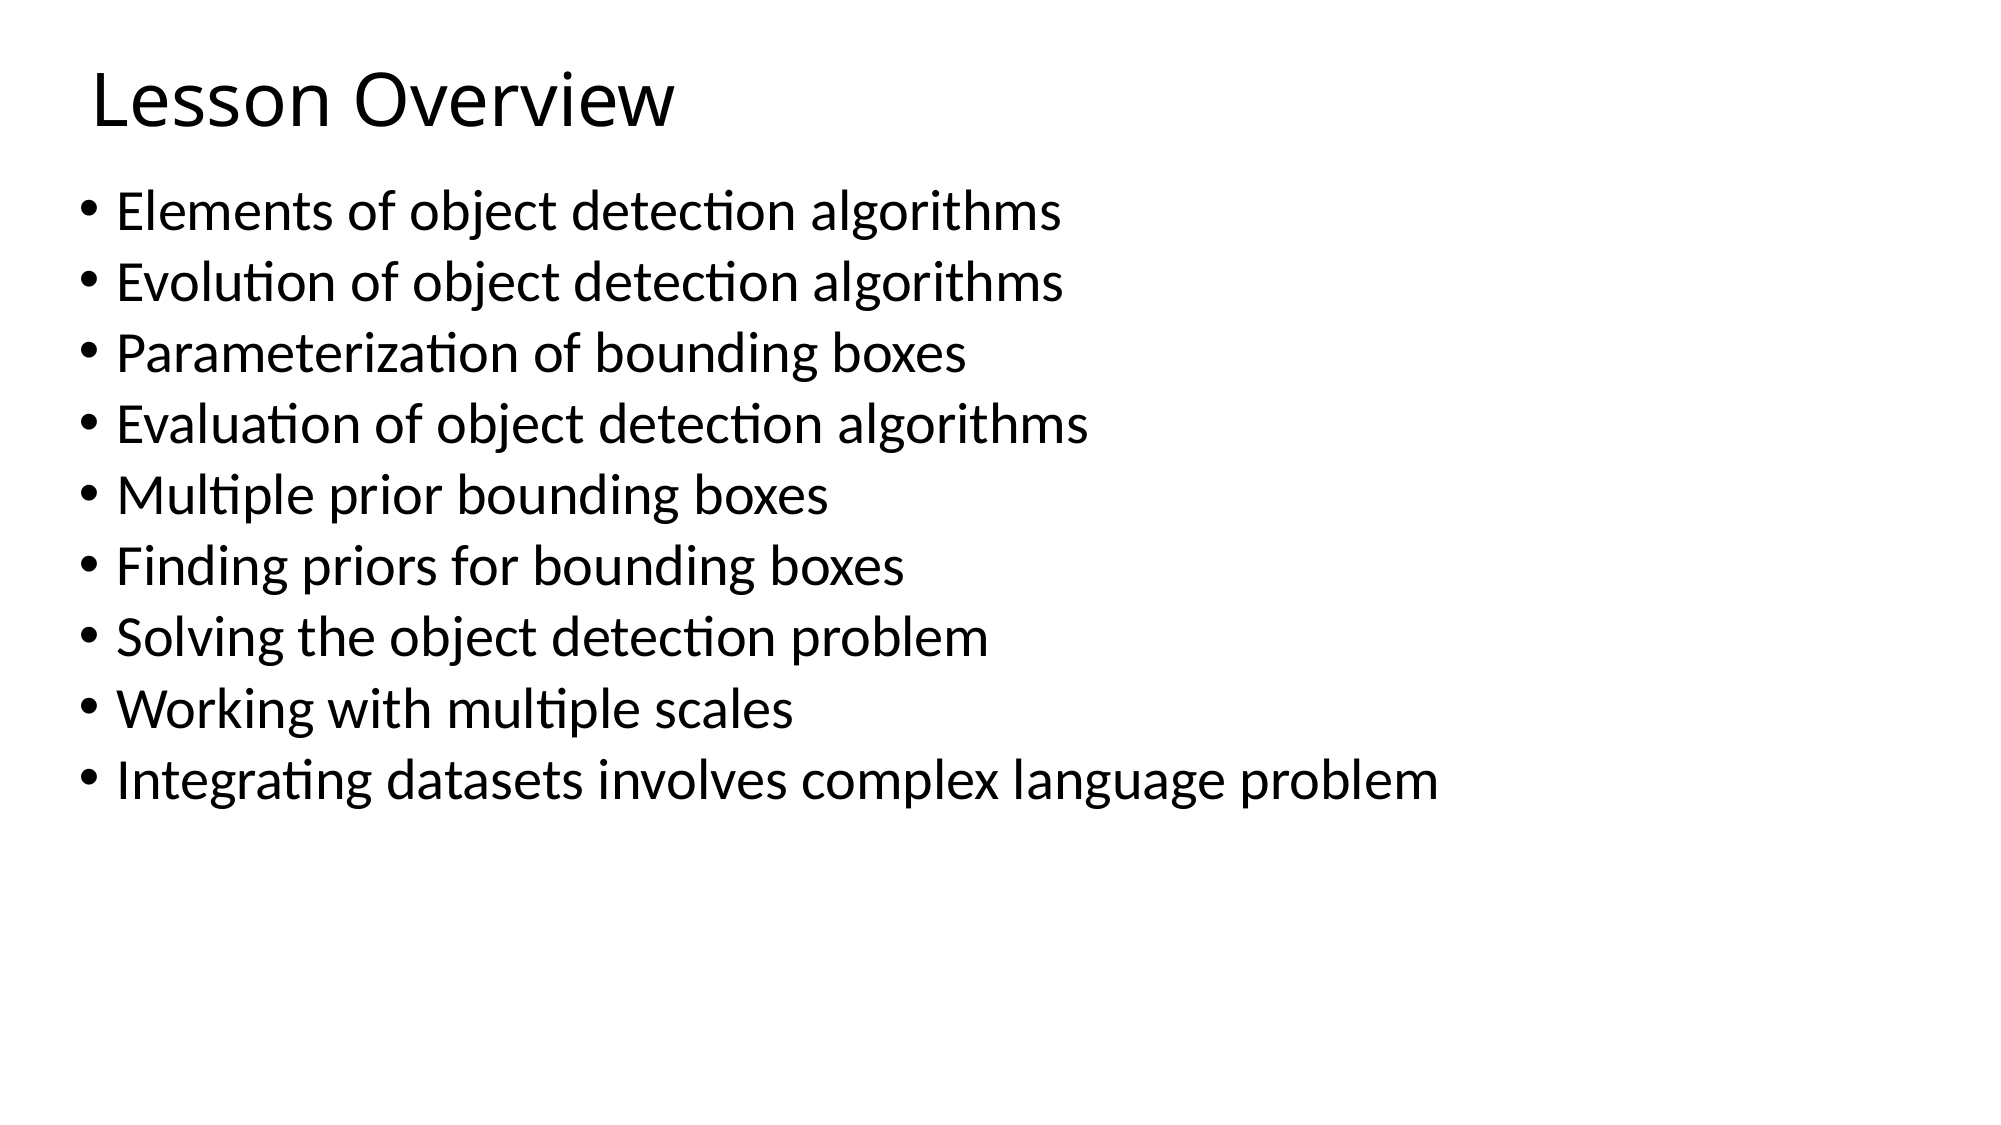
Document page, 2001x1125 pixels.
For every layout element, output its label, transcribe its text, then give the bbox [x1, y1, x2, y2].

title Lesson Overview [75, 54, 1966, 150]
list Elements of object detection algorithms Evolution of object detection algorithms Parameterization of bounding boxes Evaluation of object detection algorithms Multiple prior bounding boxes Finding priors for bounding boxes Solving the object detection problem Working with multiple scales Integrating datasets involves complex language problem [63, 172, 1955, 1090]
